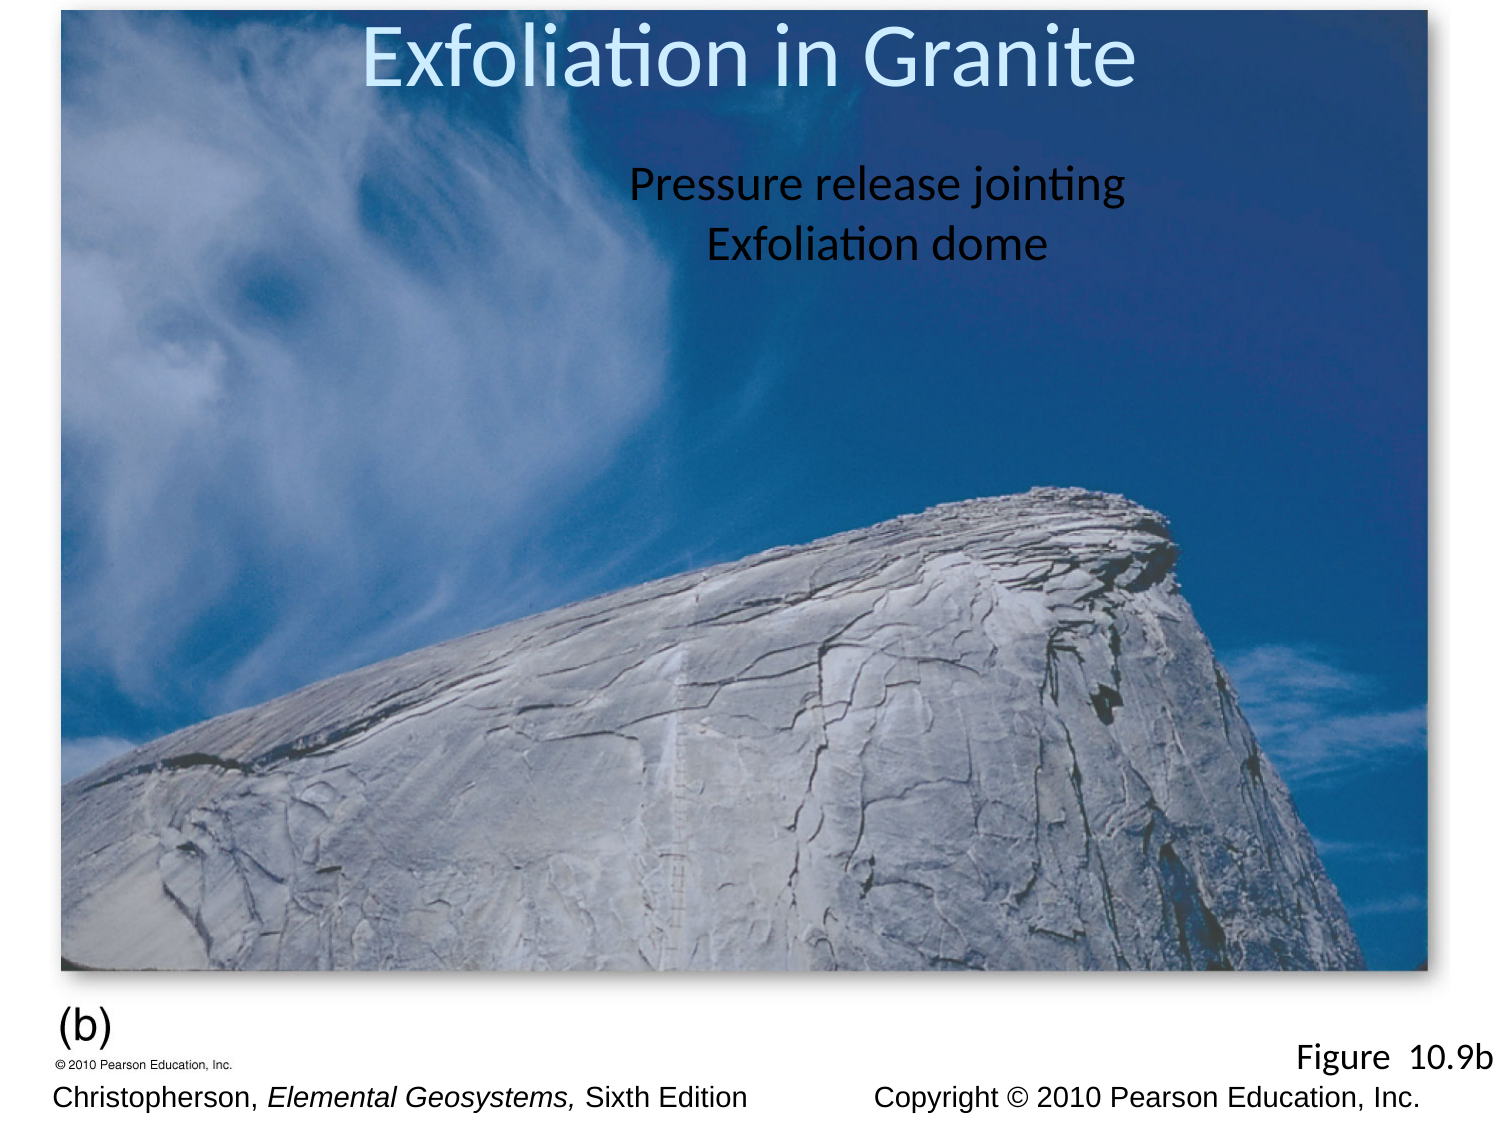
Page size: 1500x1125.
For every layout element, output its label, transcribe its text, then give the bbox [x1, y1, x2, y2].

text_box Copyright © 2010 Pearson Education, Inc. [854, 1089, 1437, 1113]
text_box Christopherson, Elemental Geosystems, Sixth Edition [37, 1071, 849, 1113]
text_box Figure 10.9b [1452, 1024, 1500, 1085]
picture [49, 0, 1451, 1081]
